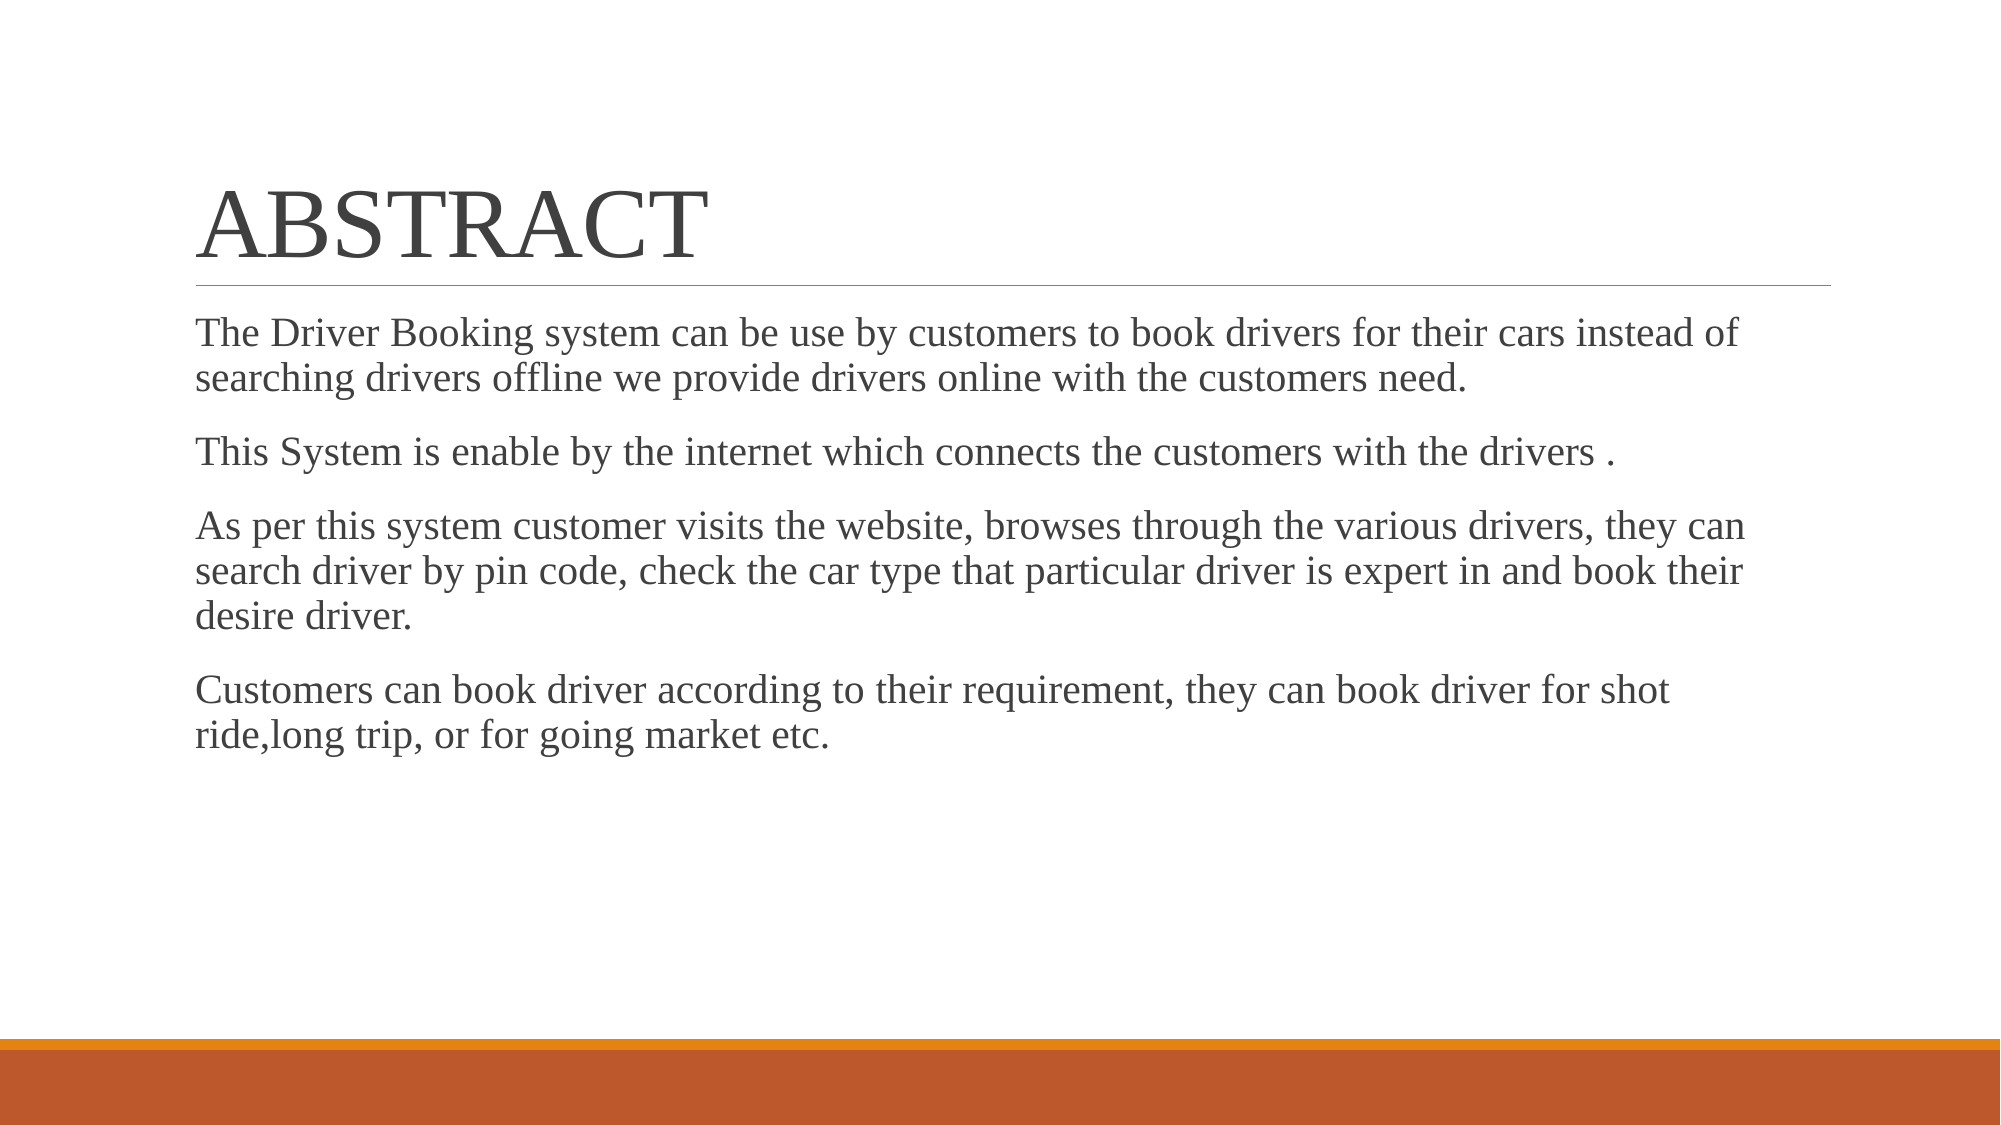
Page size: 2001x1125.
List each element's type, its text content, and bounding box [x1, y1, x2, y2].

list The Driver Booking system can be use by customers to book drivers for their cars instead of searching drivers offline we provide drivers online with the customers need. This System is enable by the internet which connects the customers with the drivers . As per this system customer visits the website, browses through the various drivers, they can search driver by pin code, check the car type that particular driver is expert in and book their desire driver. Customers can book driver according to their requirement, they can book driver for shot ride,long trip, or for going market etc. [180, 302, 1830, 963]
title ABSTRACT [180, 47, 1830, 285]
